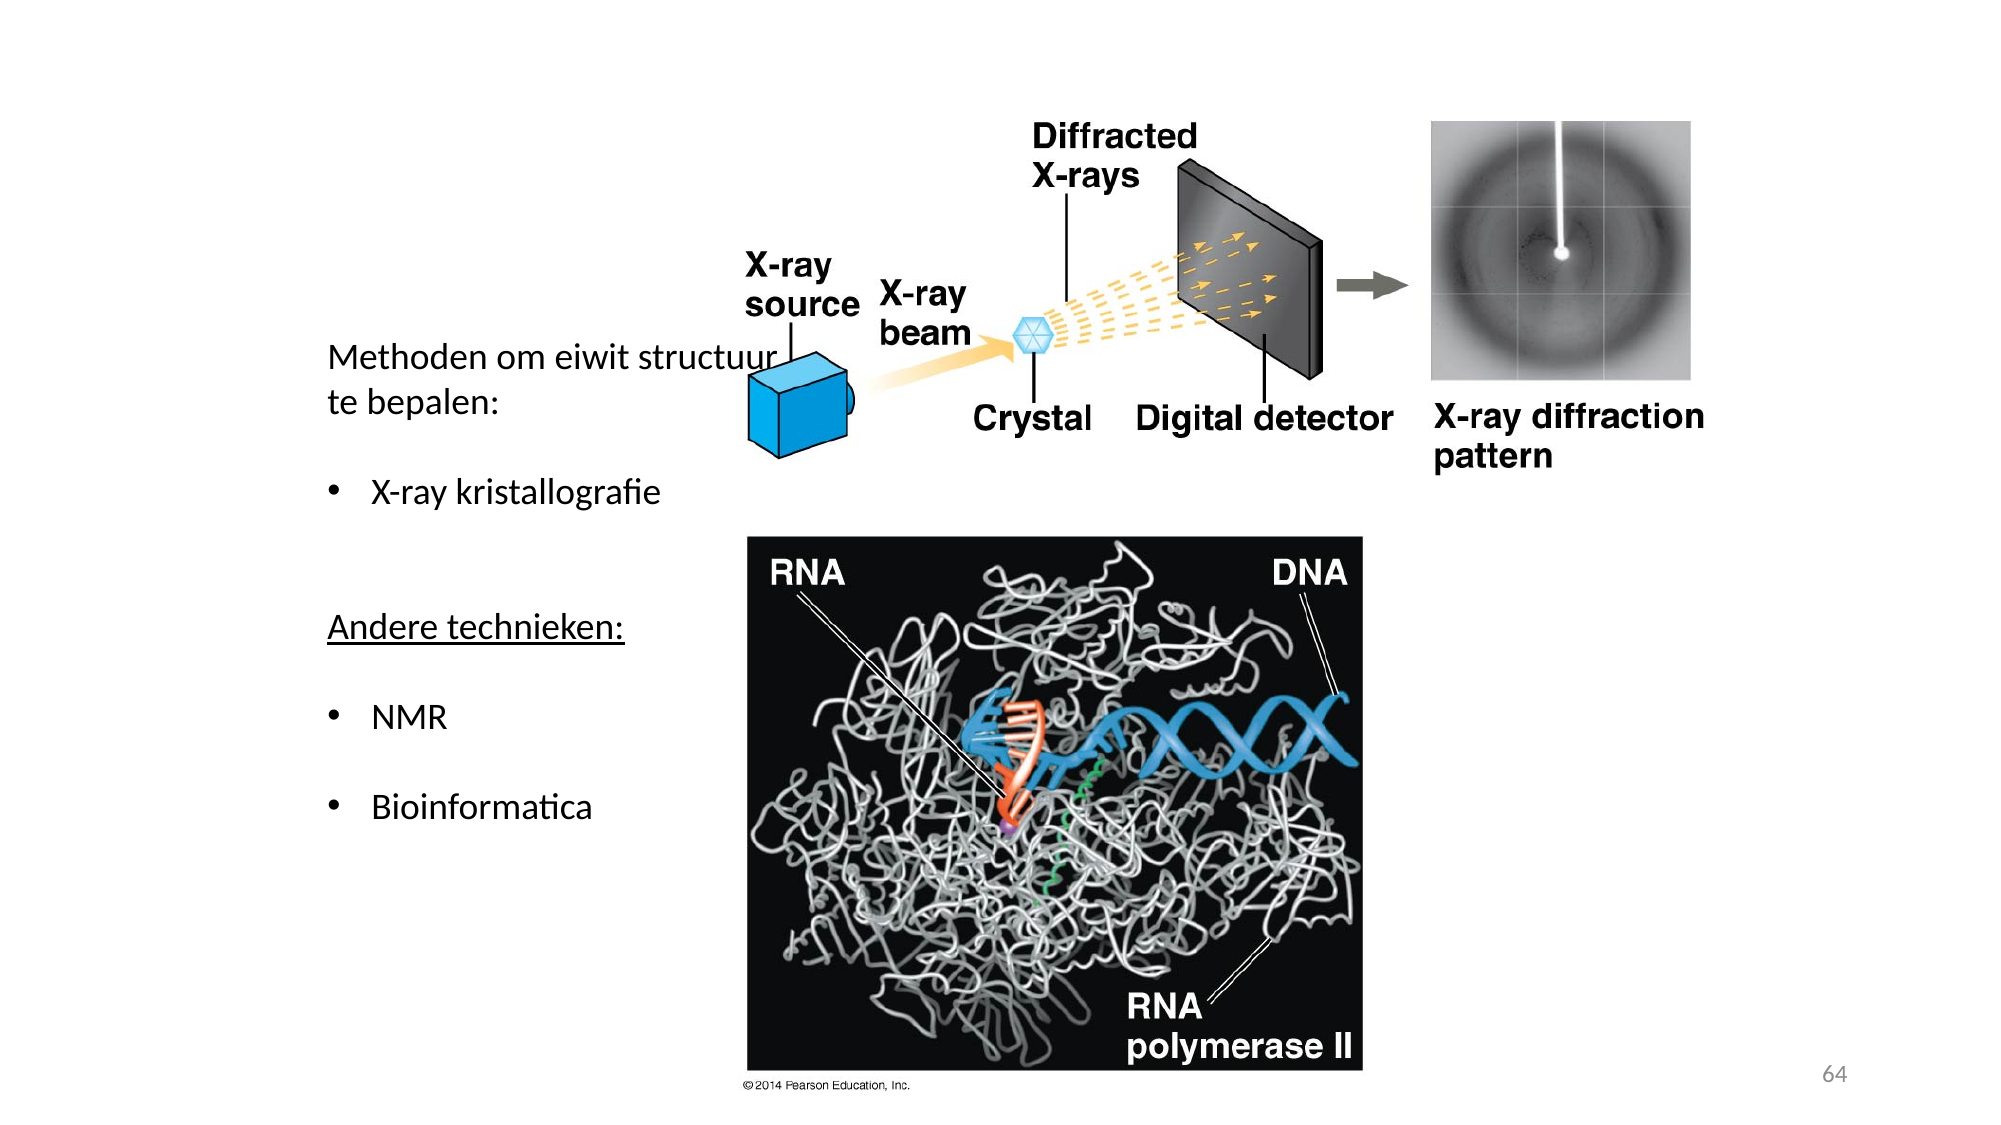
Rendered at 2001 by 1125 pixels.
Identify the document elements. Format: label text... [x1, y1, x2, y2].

text_box <number> [1715, 1042, 1863, 1103]
picture [737, 112, 1711, 1101]
text_box Methoden om eiwit structuur te bepalen: X-ray kristallografie Andere technieken: NMR Bioinformatica [312, 324, 732, 835]
